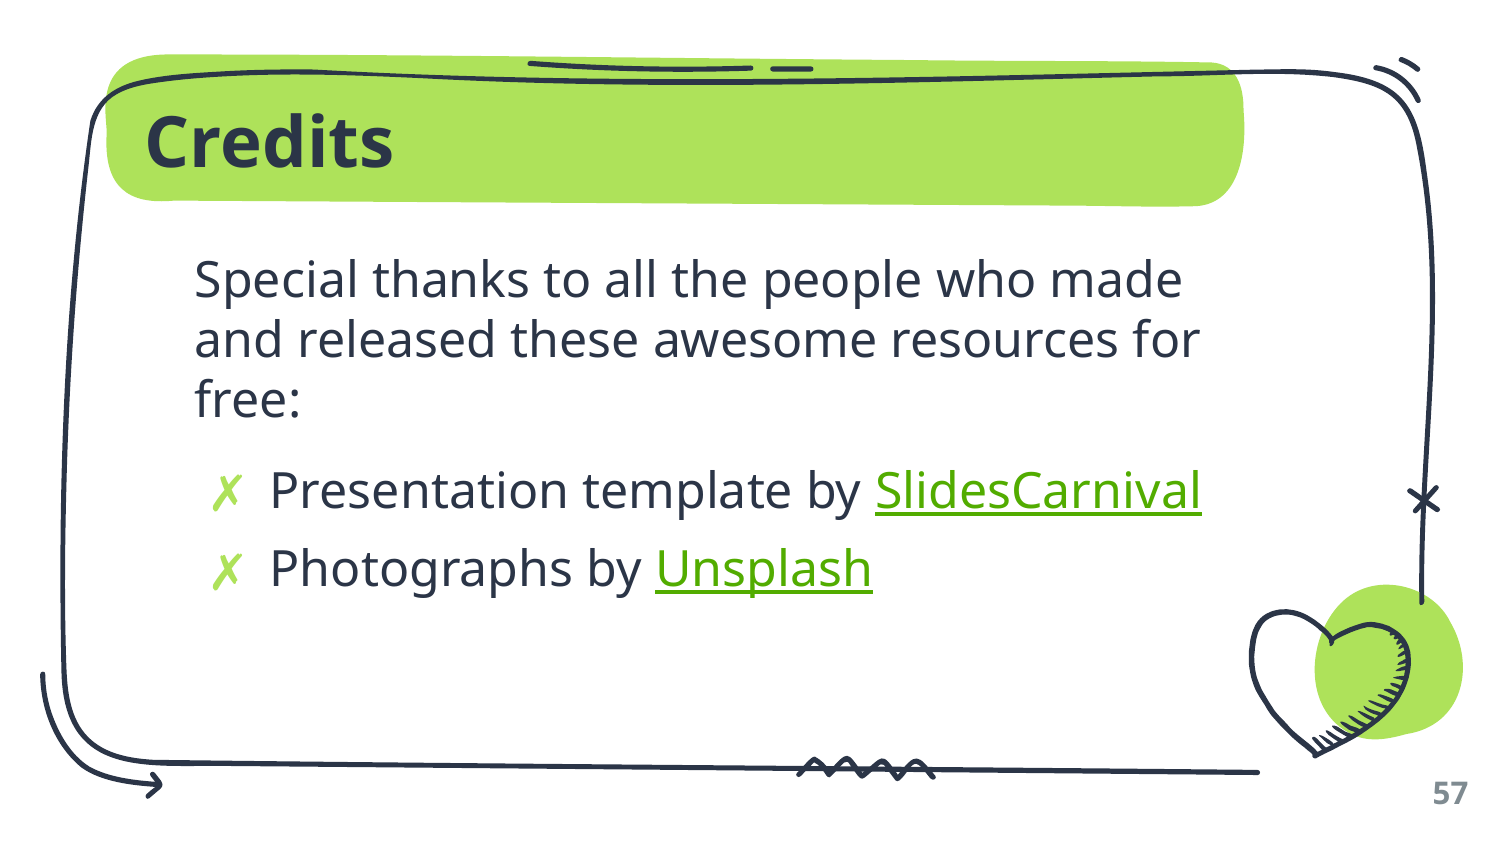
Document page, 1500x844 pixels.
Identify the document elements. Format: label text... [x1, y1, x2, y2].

slide_number 57 [1378, 769, 1469, 820]
title Credits [144, 112, 1200, 178]
list Special thanks to all the people who made and released these awesome resources for free: Presentation template by SlidesCarnival Photographs by Unsplash [194, 247, 1250, 713]
text_box [1248, 609, 1412, 759]
